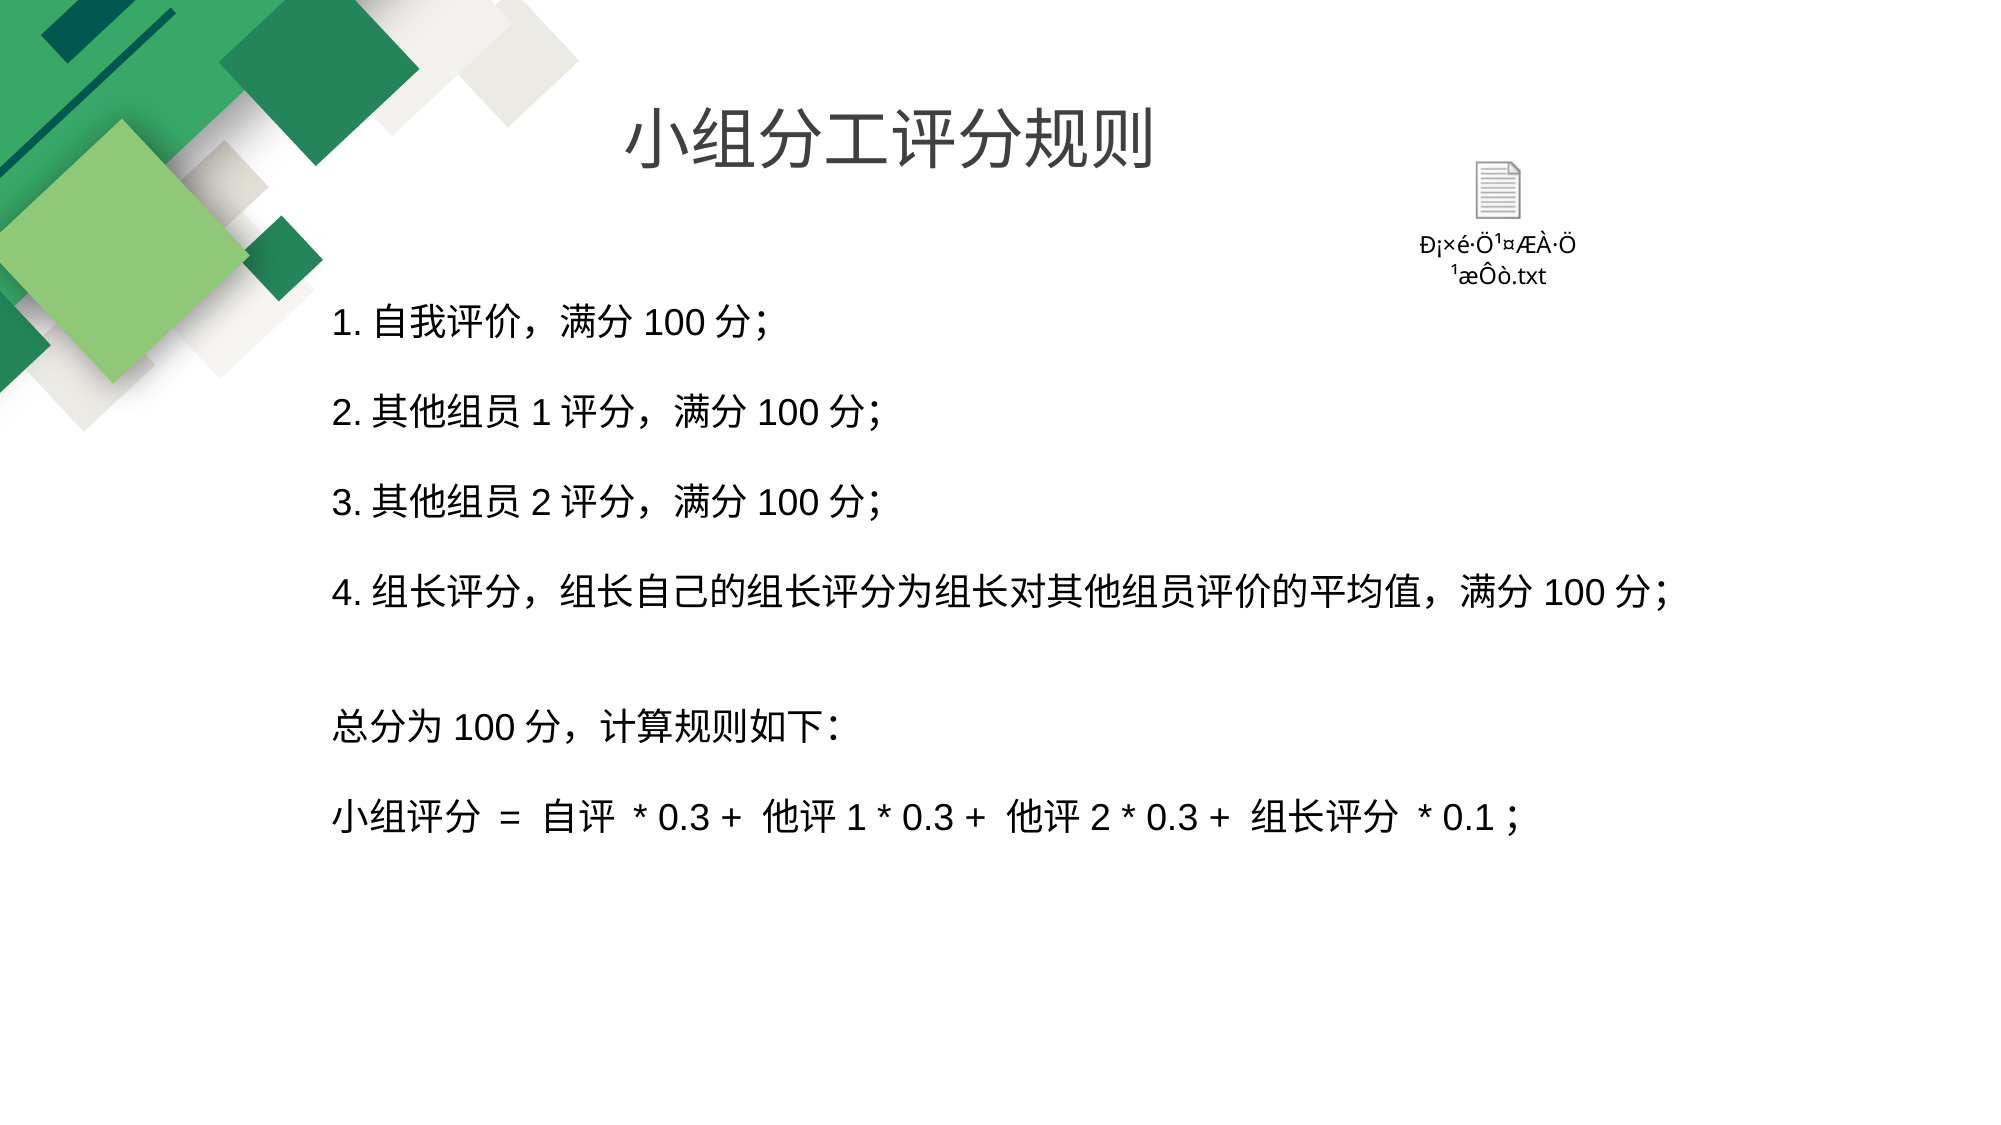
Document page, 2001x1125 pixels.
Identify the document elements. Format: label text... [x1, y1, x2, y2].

text_box 小组分工评分规则 [608, 90, 1219, 185]
text_box 1.自我评价，满分100分； 2.其他组员1评分，满分100分； 3.其他组员2评分，满分100分； 4.组长评分，组长自己的组长评分为组长对其他组员评价的平均值，满分100分； 总分为100分，计算规则如下： 小组评分 = 自评 * 0.3 + 他评1 * 0.3 + 他评2 * 0.3 + 组长评分 * 0.1； [316, 290, 1832, 846]
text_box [1418, 159, 1578, 291]
